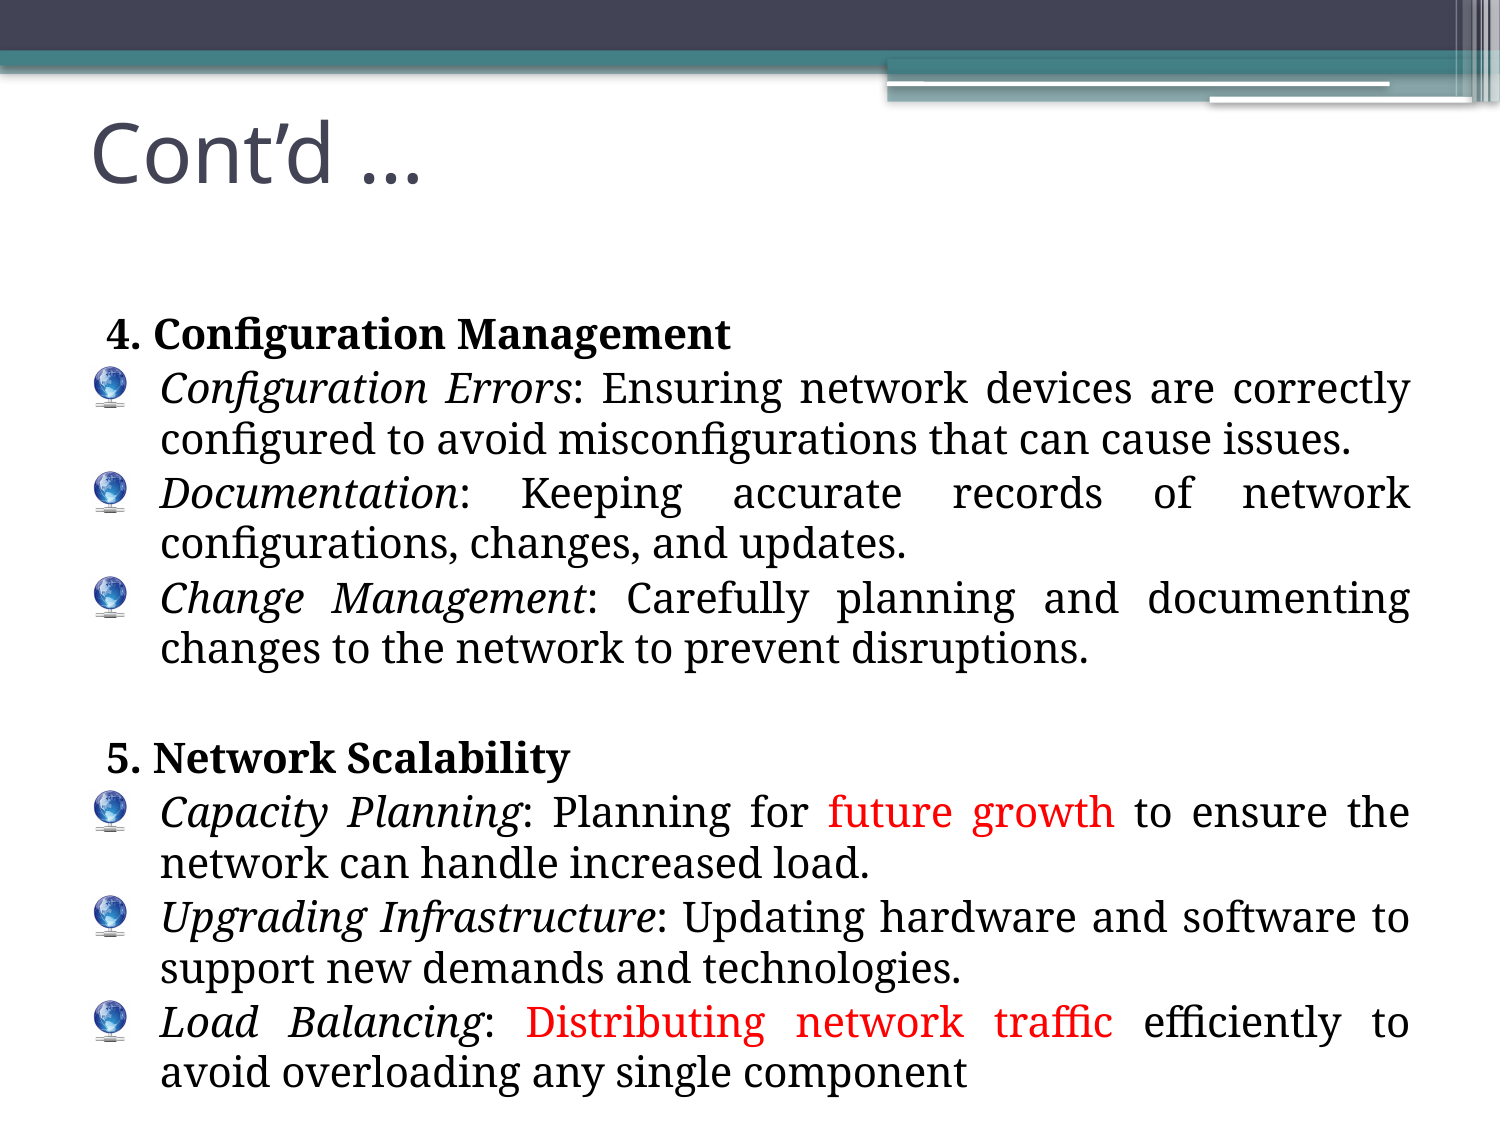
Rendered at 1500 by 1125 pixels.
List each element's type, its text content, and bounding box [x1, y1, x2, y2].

picture [89, 366, 131, 408]
picture [89, 895, 131, 937]
picture [89, 471, 131, 513]
picture [89, 576, 131, 618]
title Cont’d … [75, 62, 1425, 238]
picture [89, 790, 131, 832]
picture [89, 1000, 131, 1042]
list 4. Configuration Management Configuration Errors: Ensuring network devices are correctly configured to avoid misconfigurations that can cause issues. Documentation: Keeping accurate records of network configurations, changes, and updates. Change Management: Carefully planning and documenting changes to the network to prevent disruptions. 5. Network Scalability Capacity Planning: Planning for future growth to ensure the network can handle increased load. Upgrading Infrastructure: Updating hardware and software to support new demands and technologies. Load Balancing: Distributing network traffic efficiently to avoid overloading any single component [75, 299, 1425, 1113]
